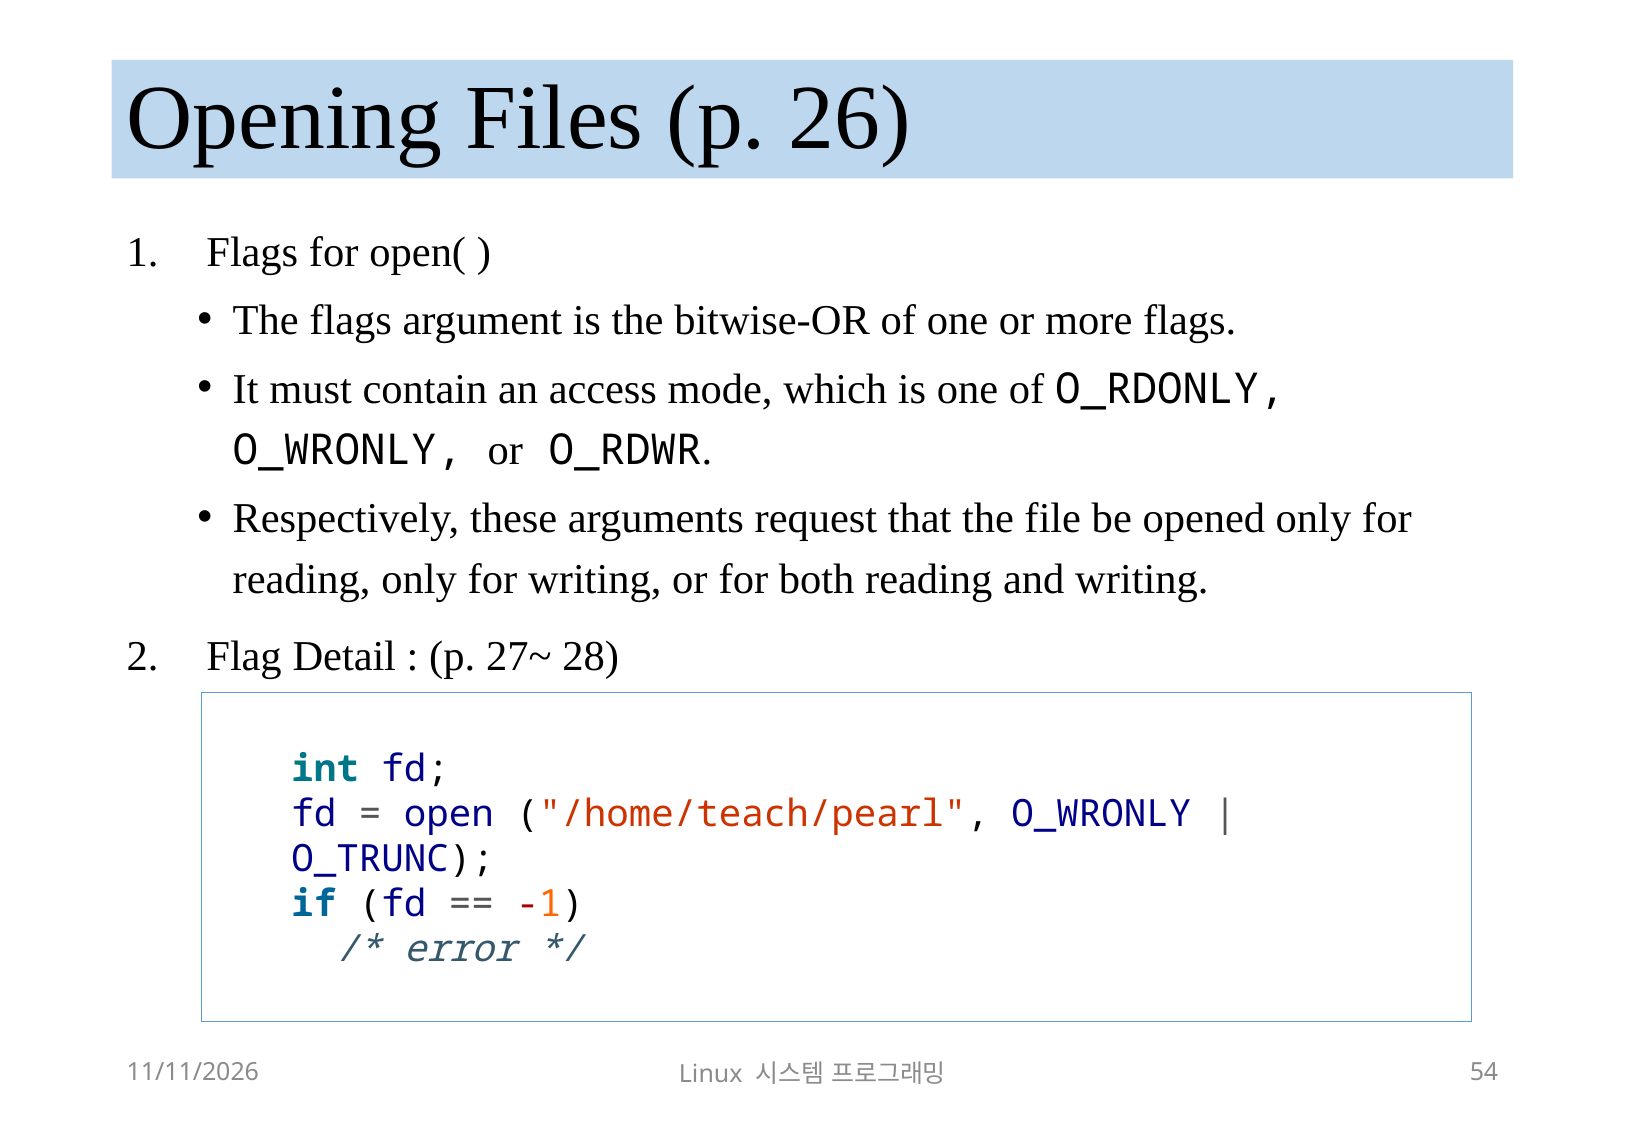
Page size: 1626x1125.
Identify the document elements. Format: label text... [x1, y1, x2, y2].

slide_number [111, 1042, 303, 1103]
slide_number 54 [1433, 1042, 1514, 1103]
title Opening Files (p. 26) [111, 59, 1514, 179]
list Flags for open( ) The flags argument is the bitwise-OR of one or more flags. It must contain an access mode, which is one of O_RDONLY, O_WRONLY, or O_RDWR. Respectively, these arguments request that the file be opened only for reading, only for writing, or for both reading and writing. Flag Detail : (p. 27~ 28) [111, 205, 1514, 689]
text_box int fd; fd = open ("/home/teach/pearl", O_WRONLY | O_TRUNC); if (fd == -1) /* error */ [201, 692, 1472, 1022]
footer Linux 시스템 프로그래밍 [538, 1042, 1087, 1103]
